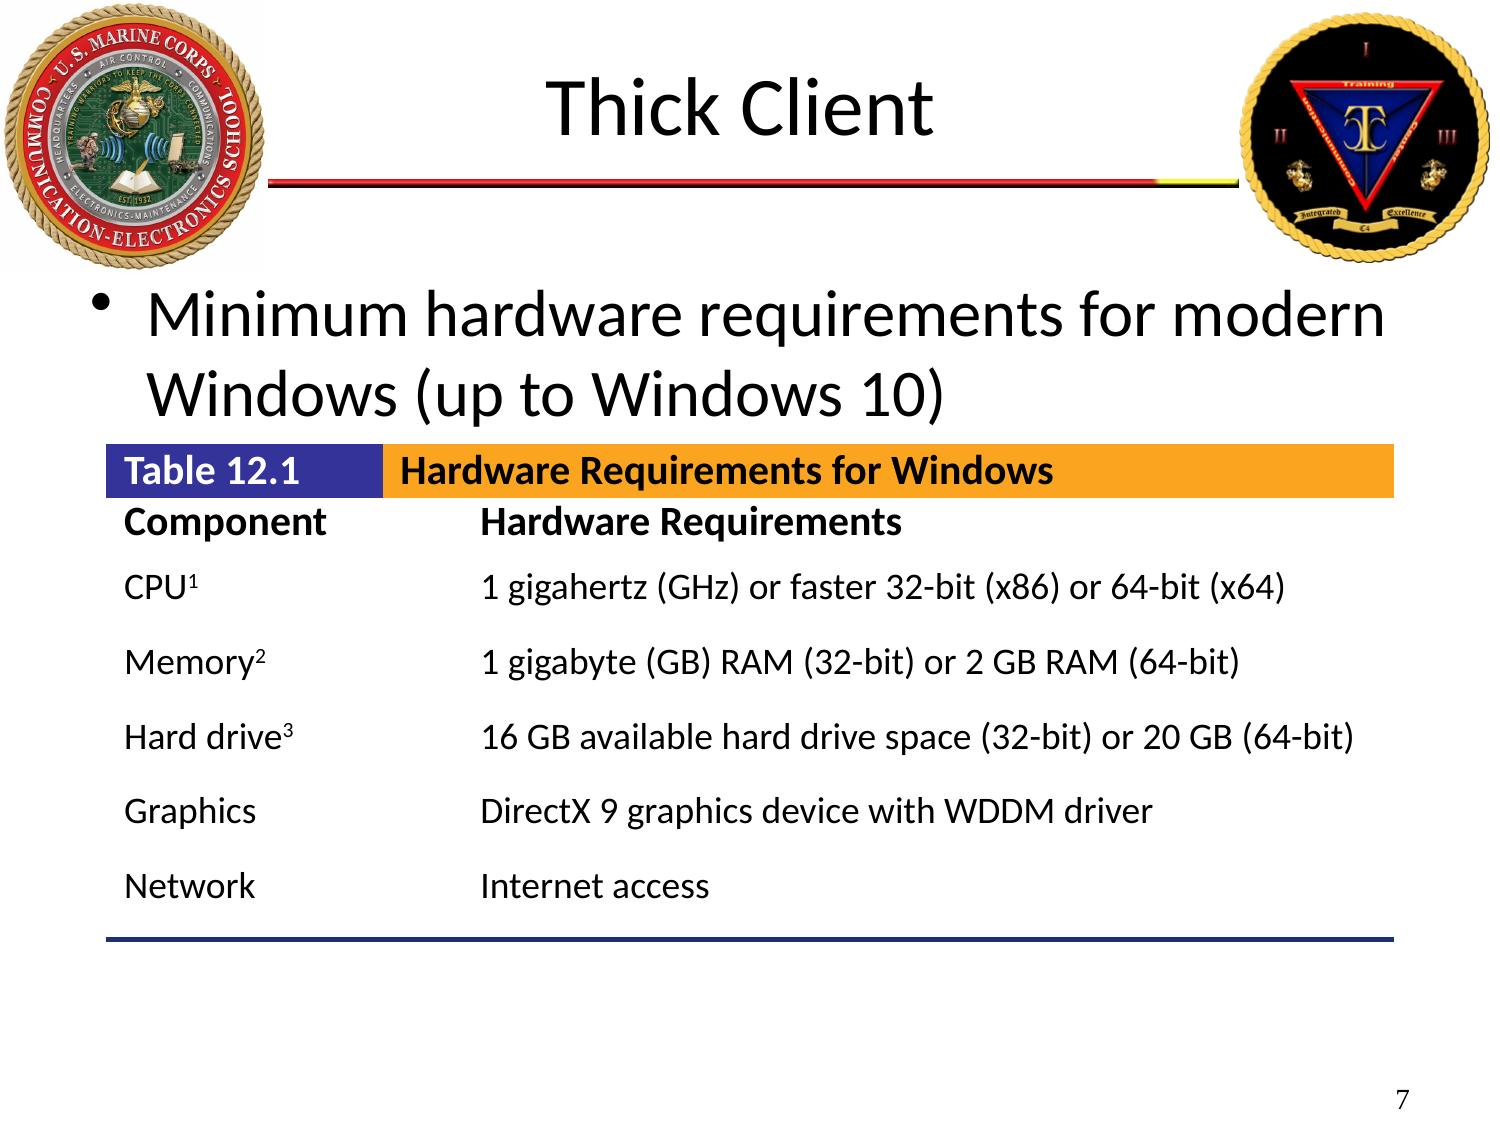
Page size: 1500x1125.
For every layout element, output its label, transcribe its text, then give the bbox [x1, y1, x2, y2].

table_cell DirectX 9 graphics device with WDDM driver [462, 790, 1394, 865]
table_cell 16 GB available hard drive space (32-bit) or 20 GB (64-bit) [462, 715, 1394, 790]
picture [1239, 12, 1490, 263]
table_cell CPU1 [106, 566, 462, 641]
table_cell Hard drive3 [106, 715, 462, 790]
table_cell Component [106, 498, 462, 566]
picture [0, 0, 268, 274]
table_cell Graphics [106, 790, 462, 865]
table_cell 1 gigabyte (GB) RAM (32-bit) or 2 GB RAM (64-bit) [462, 641, 1394, 715]
table_cell Network [106, 865, 462, 937]
title Thick Client [75, 45, 1425, 233]
list Minimum hardware requirements for modern Windows (up to Windows 10) [75, 262, 1425, 1005]
table_cell Memory2 [106, 641, 462, 715]
table_cell 1 gigahertz (GHz) or faster 32-bit (x86) or 64-bit (x64) [462, 566, 1394, 641]
table_cell Internet access [462, 865, 1394, 937]
table_header Hardware Requirements for Windows [383, 444, 1394, 498]
table_header Table 12.1 [106, 444, 383, 498]
table_cell Hardware Requirements [462, 498, 1394, 566]
